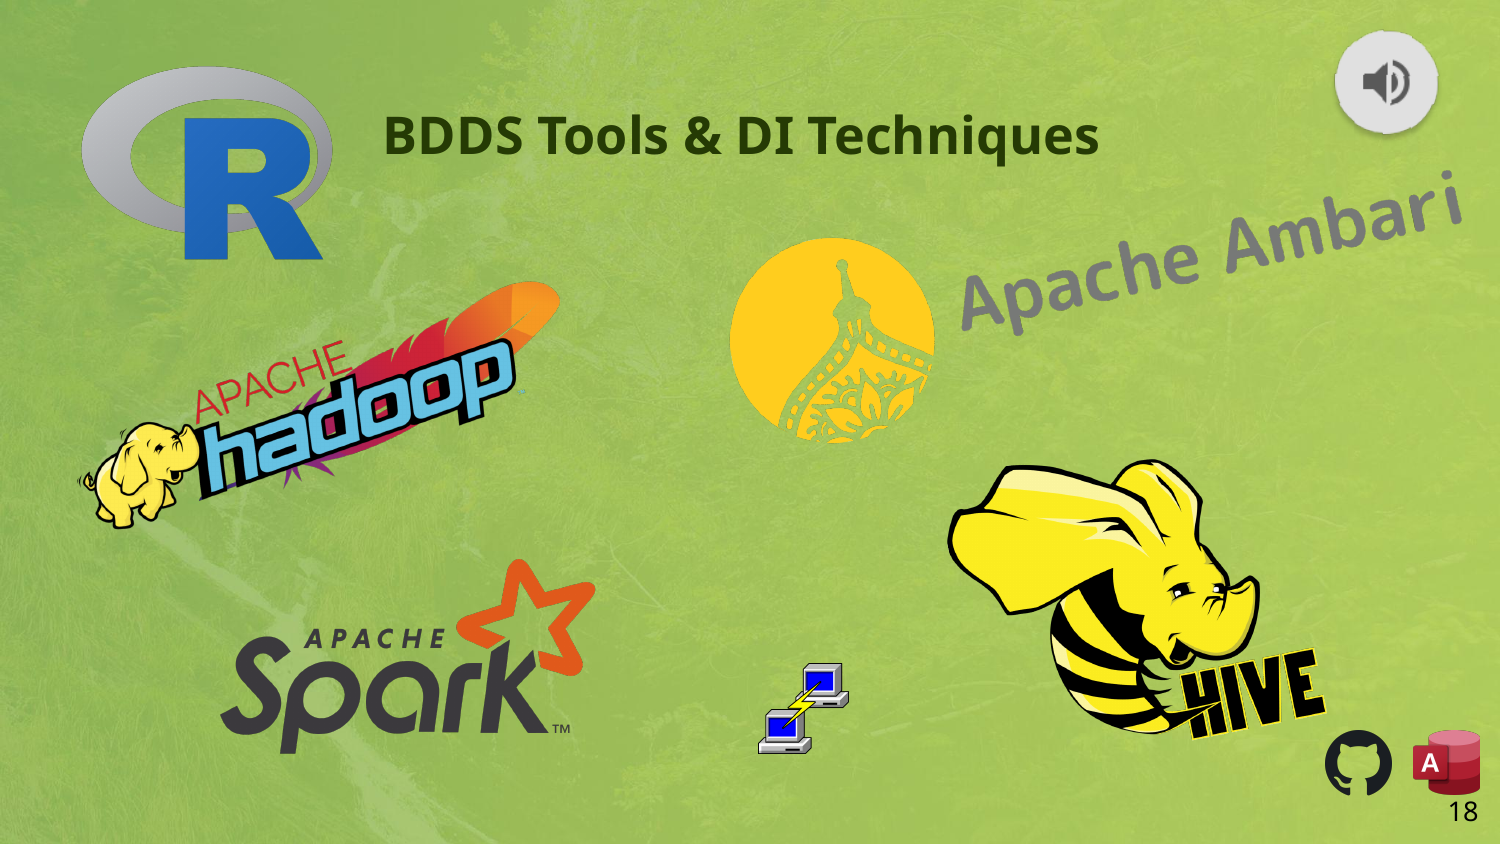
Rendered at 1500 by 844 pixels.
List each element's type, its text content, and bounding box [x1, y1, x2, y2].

picture [0, 0, 1500, 844]
title BDDS Tools & DI Techniques [367, 87, 1133, 182]
slide_number ‹#› [1403, 779, 1494, 844]
